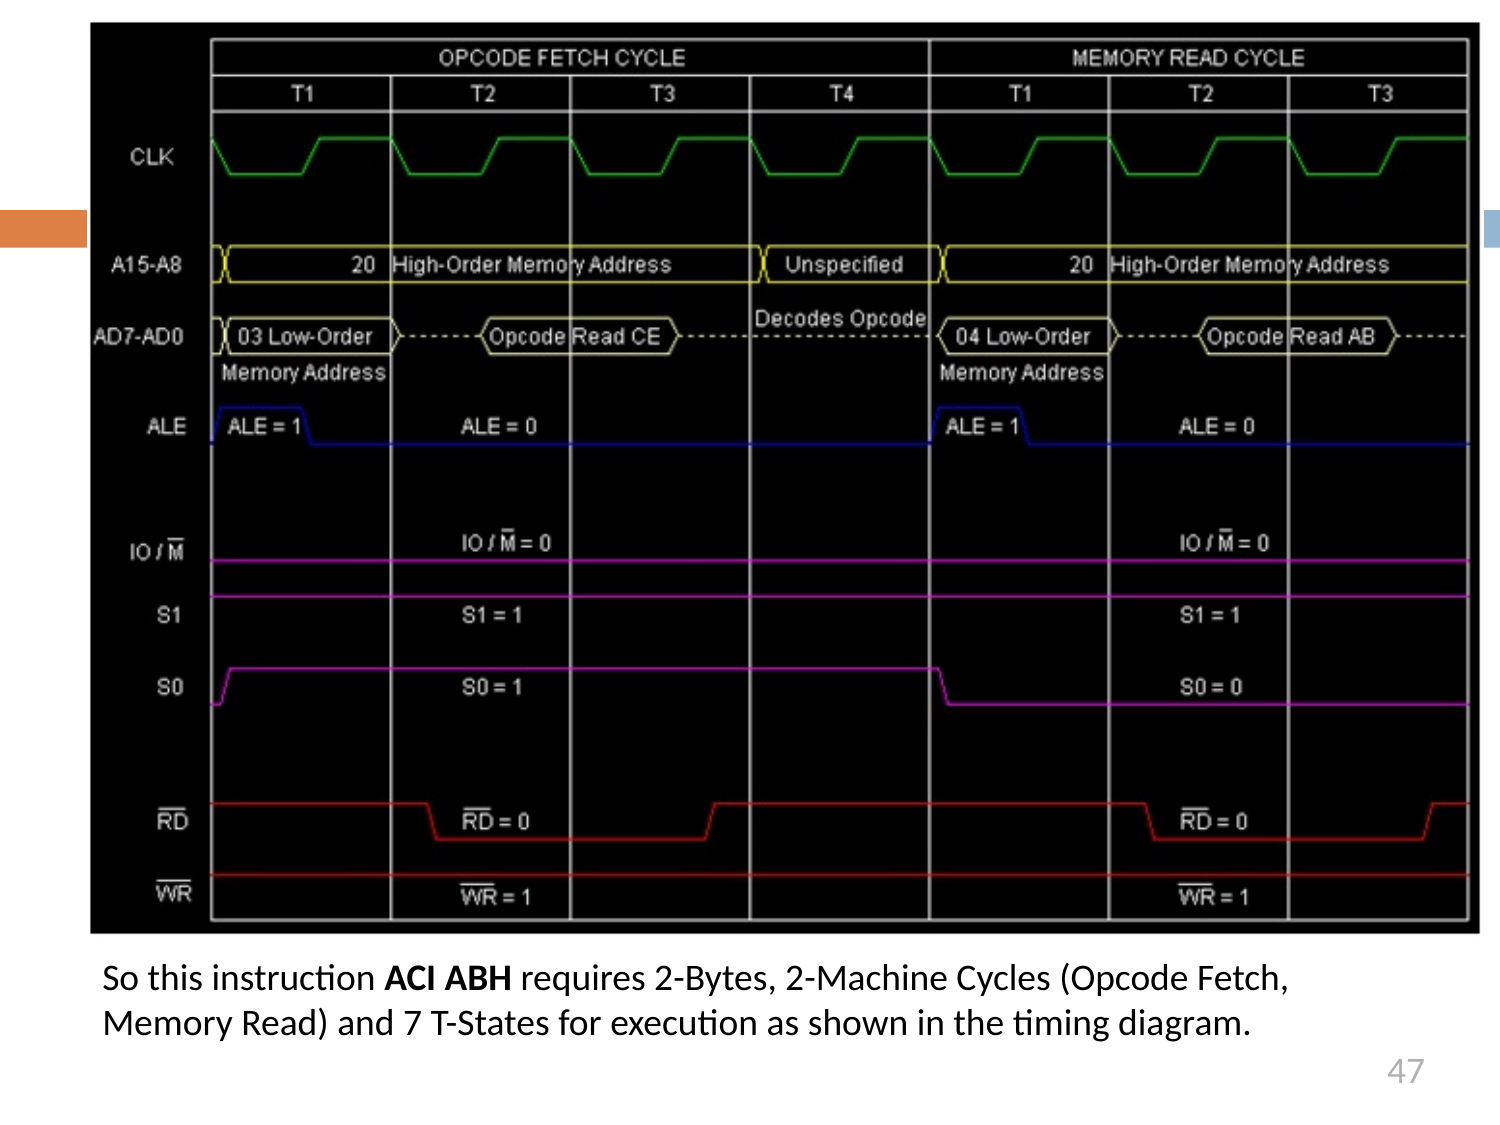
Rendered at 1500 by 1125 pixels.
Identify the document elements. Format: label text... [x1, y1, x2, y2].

slide_number 47 [1080, 1046, 1425, 1103]
picture [87, 19, 1485, 938]
text_box So this instruction ACI ABH requires 2-Bytes, 2-Machine Cycles (Opcode Fetch, Memory Read) and 7 T-States for execution as shown in the timing diagram. [87, 945, 1388, 1051]
